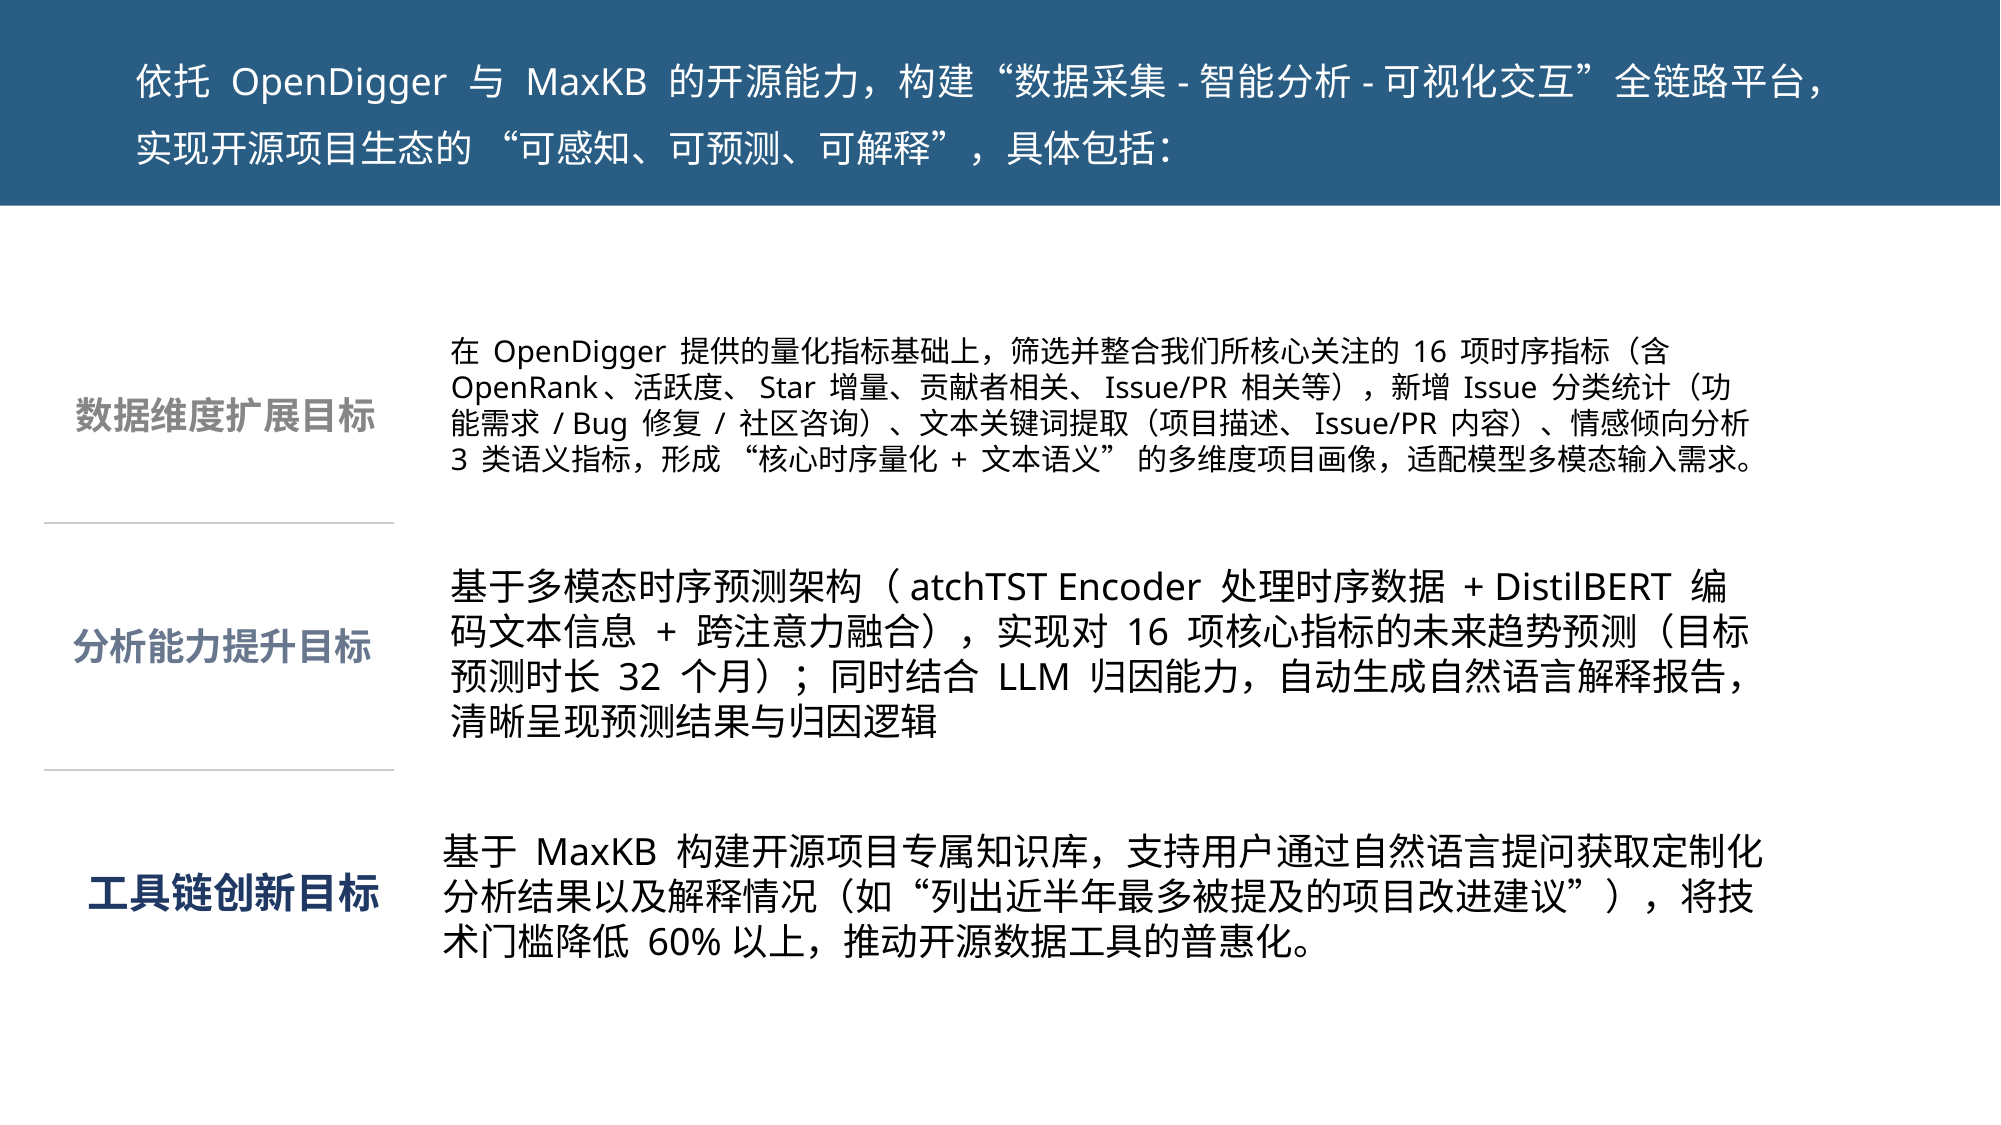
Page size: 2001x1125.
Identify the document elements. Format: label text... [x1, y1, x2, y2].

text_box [44, 332, 1766, 1000]
text_box 依托 OpenDigger 与 MaxKB 的开源能力，构建“数据采集-智能分析-可视化交互”全链路平台，实现开源项目生态的 “可感知、可预测、可解释”，具体包括： [120, 27, 1822, 178]
text_box [0, 0, 2000, 207]
